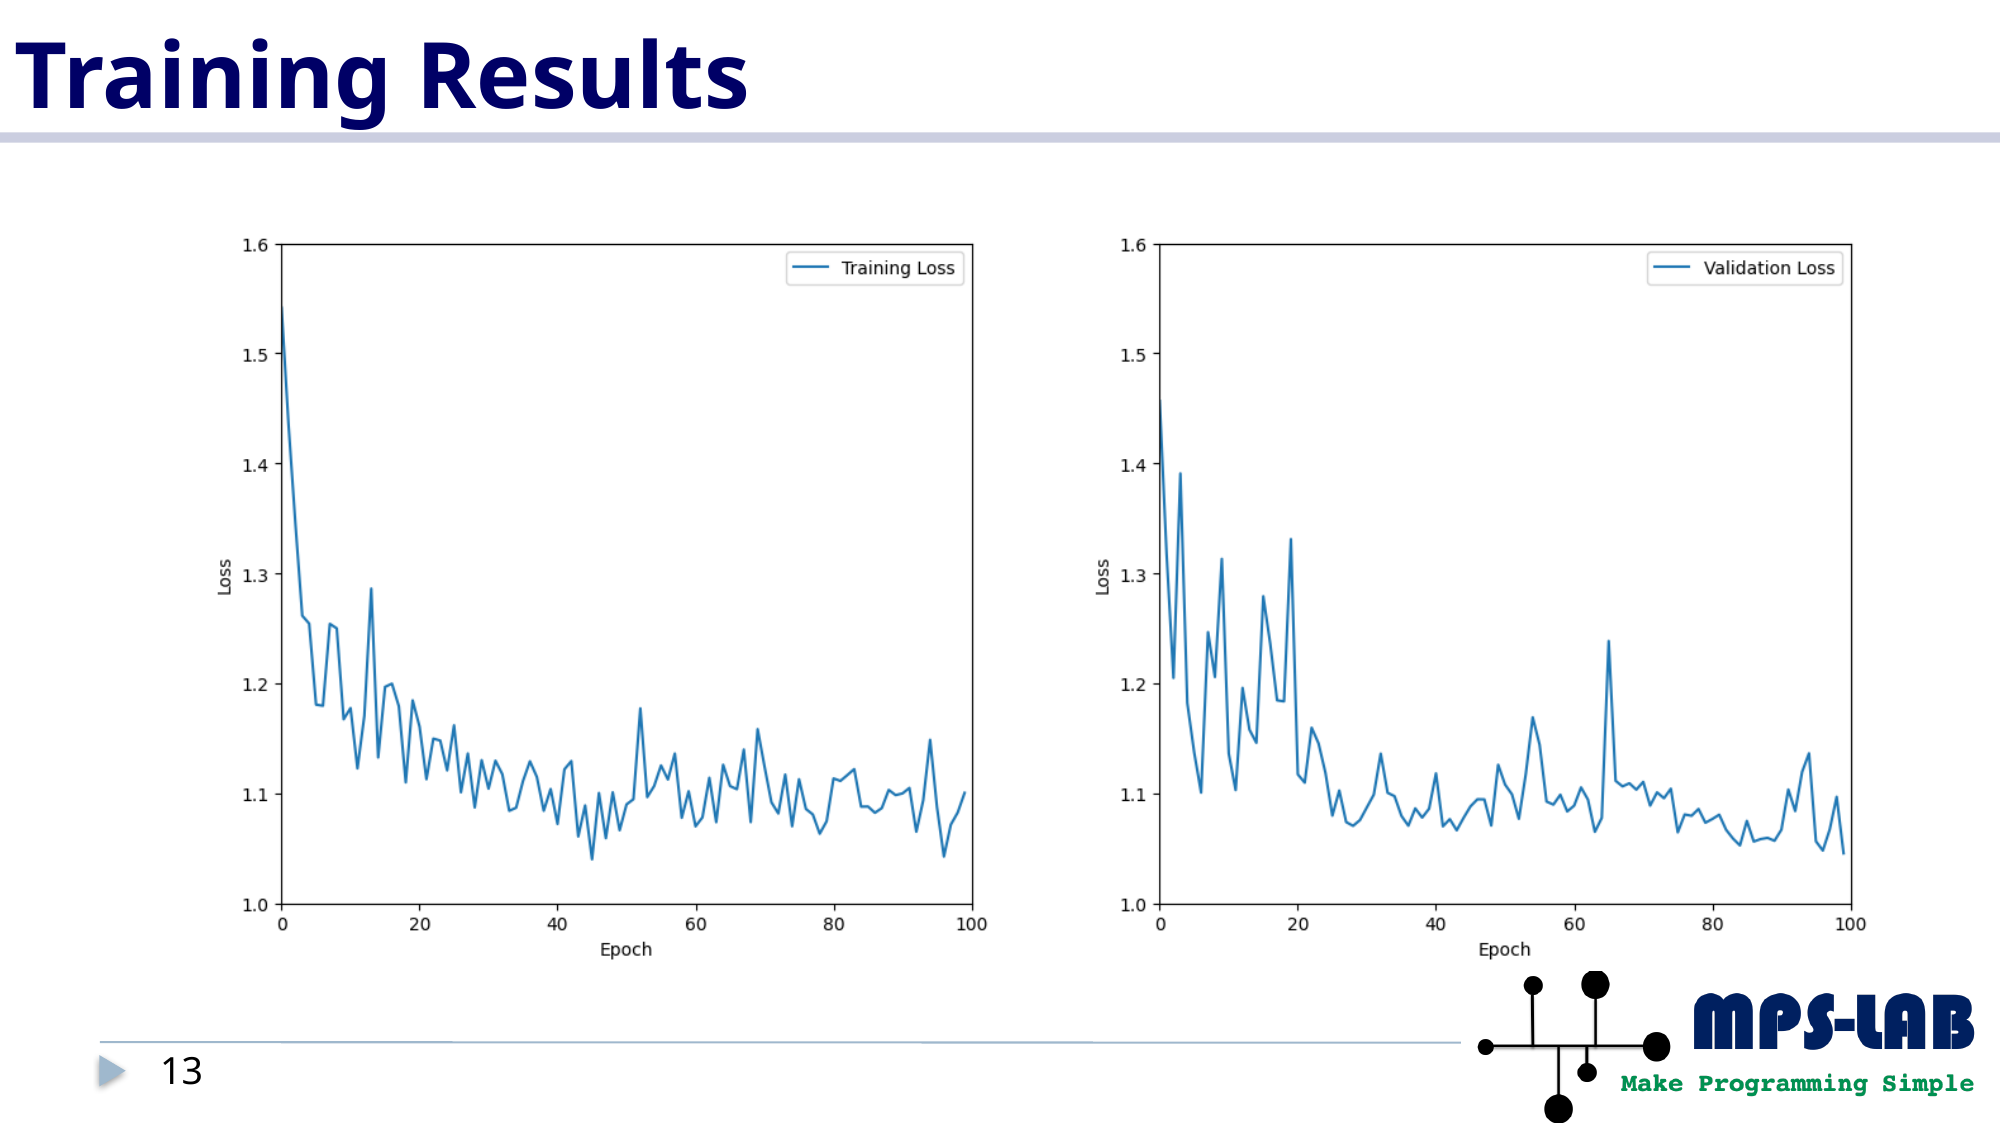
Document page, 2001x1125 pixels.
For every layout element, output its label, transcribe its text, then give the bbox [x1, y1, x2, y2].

picture [204, 225, 1001, 971]
title Training Results [0, 0, 2000, 134]
slide_number 13 [145, 1039, 353, 1100]
picture [1082, 225, 2001, 1123]
